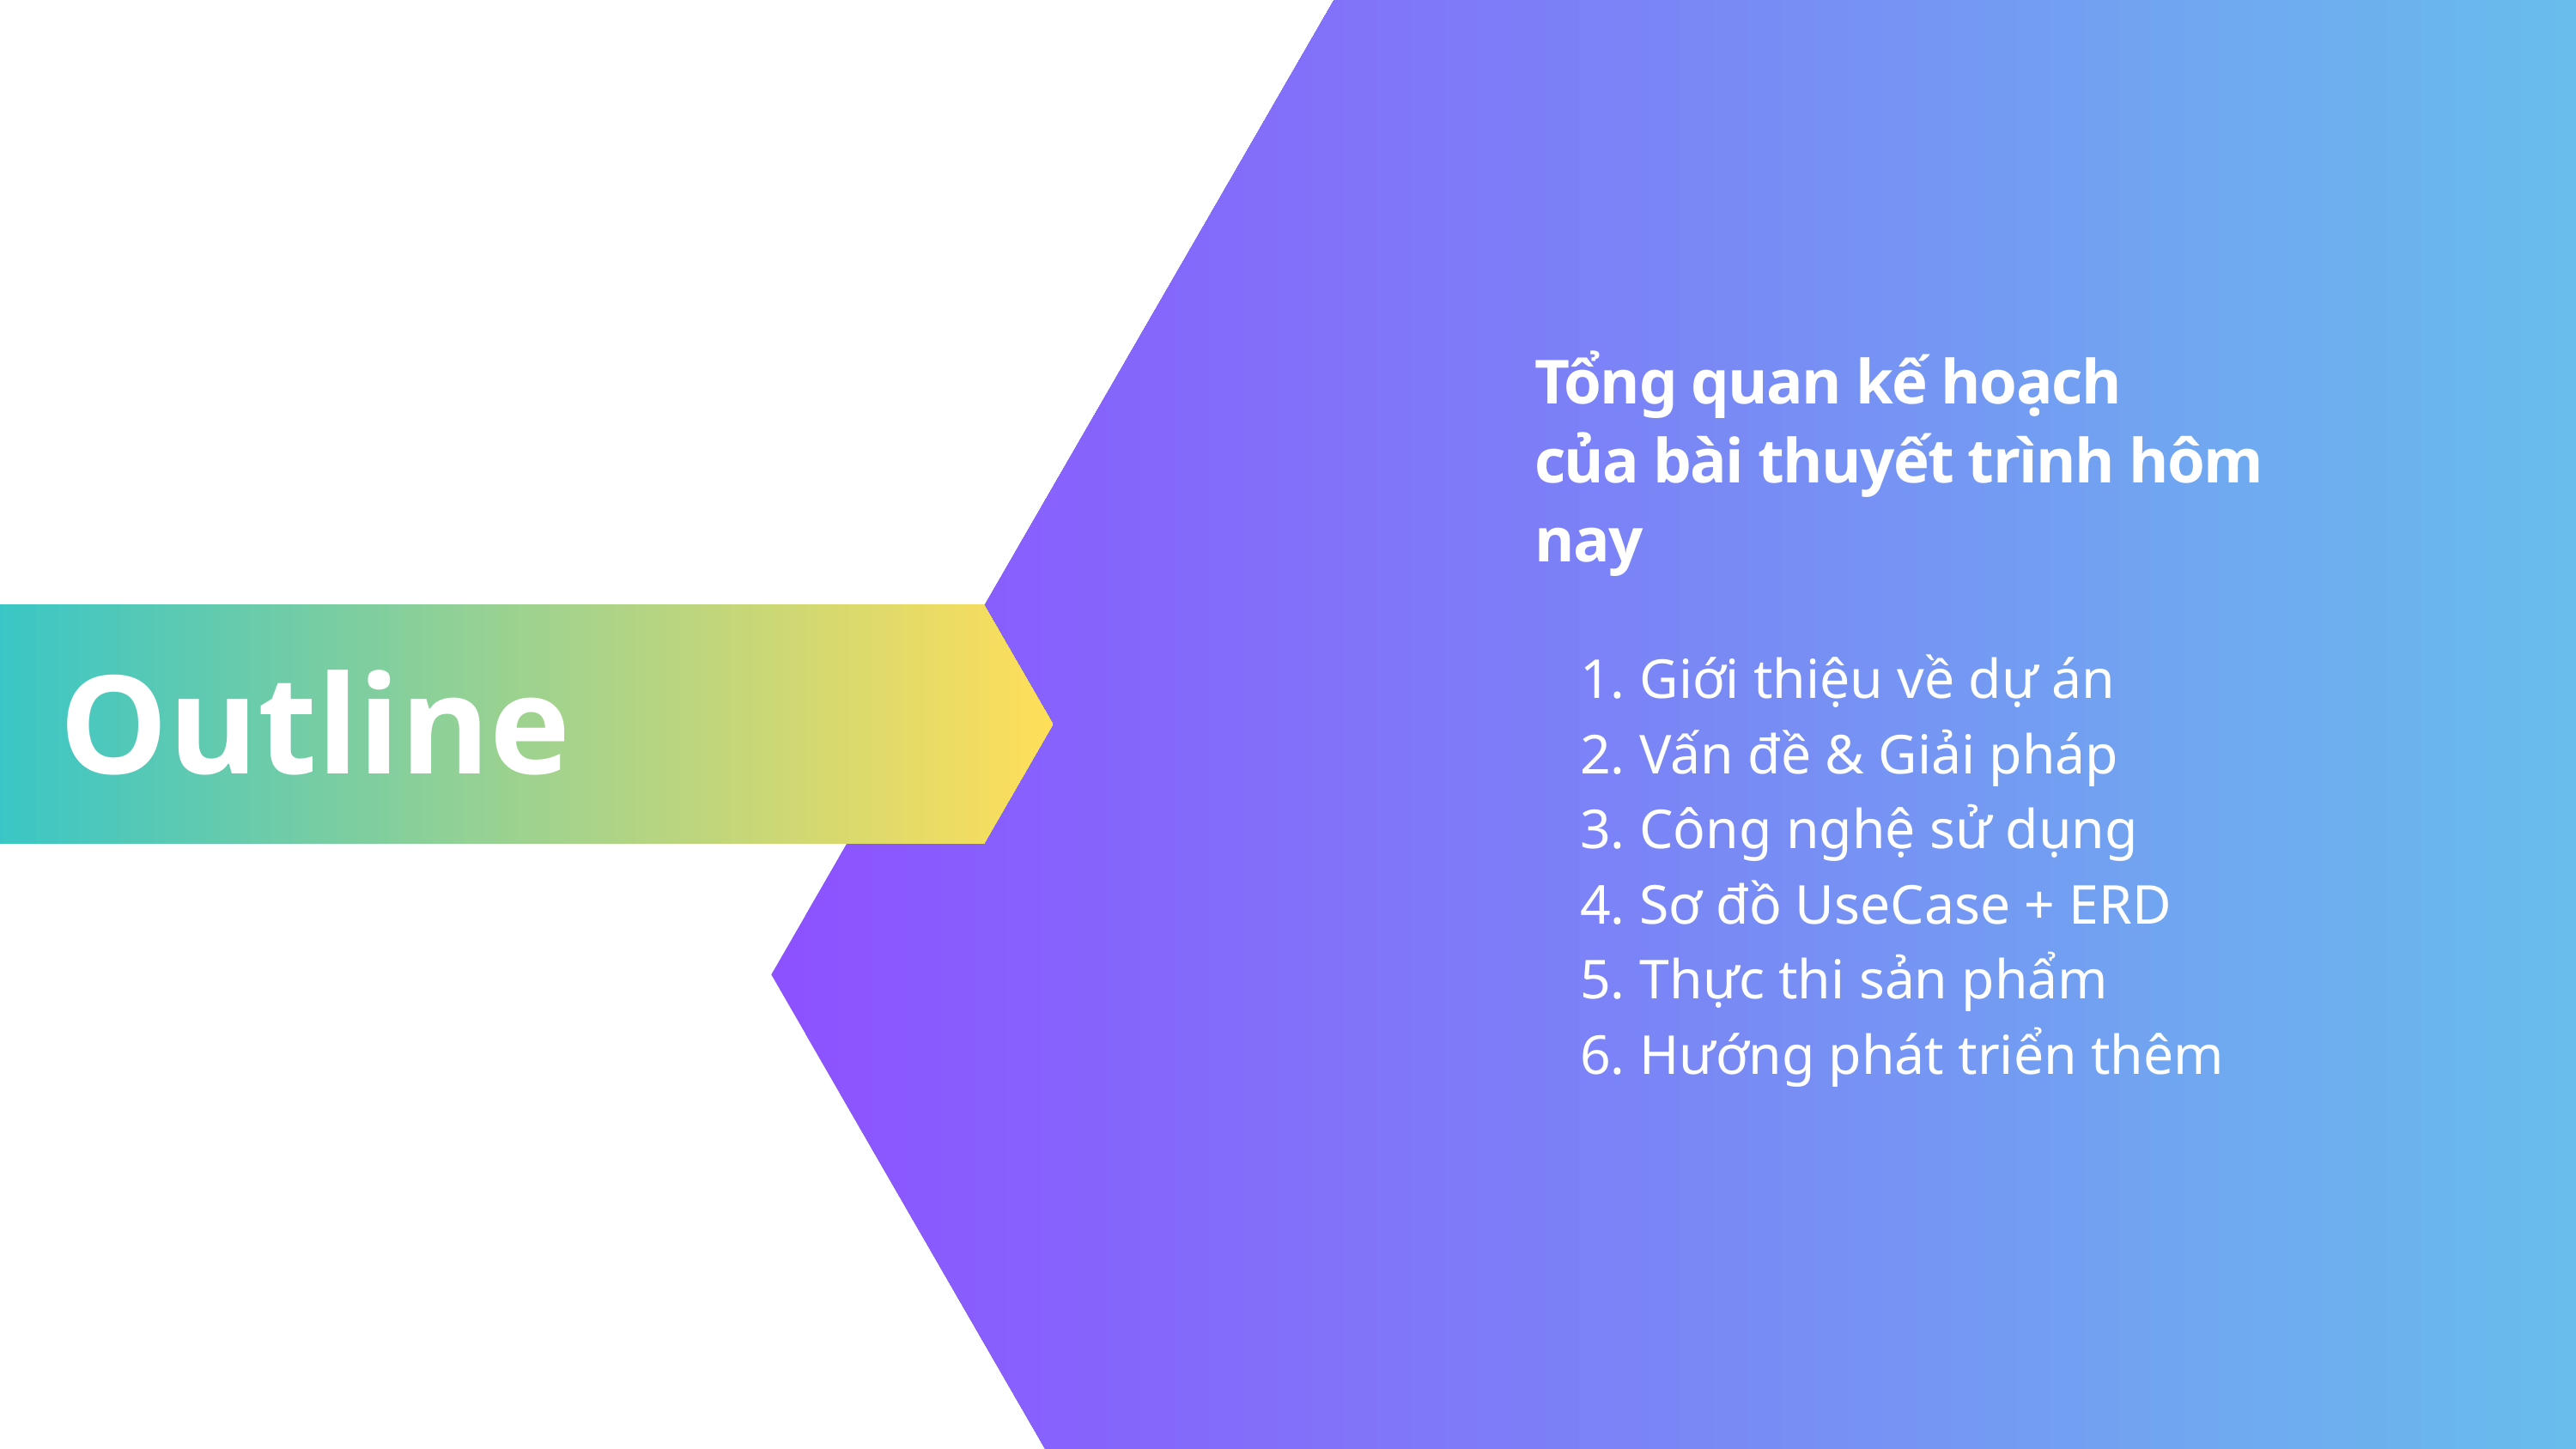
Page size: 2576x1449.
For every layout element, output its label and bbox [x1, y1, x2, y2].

text_box [0, 603, 1054, 845]
text_box [771, 0, 2576, 1449]
text_box [1534, 341, 2356, 1084]
